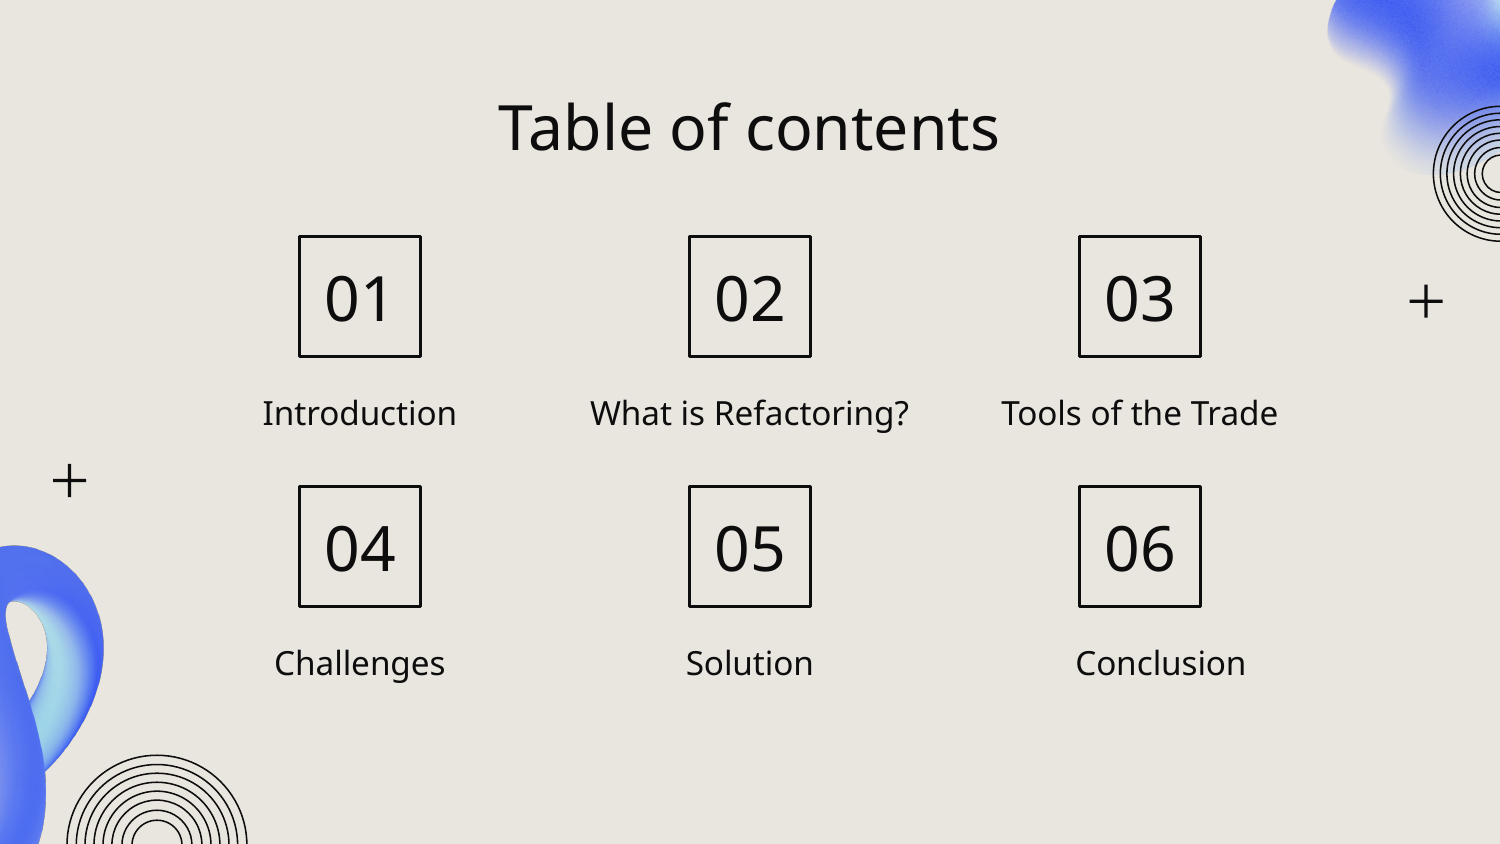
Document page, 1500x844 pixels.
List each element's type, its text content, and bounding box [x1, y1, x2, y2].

subtitle Introduction [198, 367, 522, 448]
title 06 [1078, 485, 1202, 608]
picture [95, 789, 132, 844]
title 04 [298, 485, 422, 608]
picture [68, 760, 132, 844]
title 05 [688, 485, 812, 608]
picture [86, 779, 132, 844]
subtitle Solution [588, 617, 912, 697]
picture [104, 799, 132, 844]
subtitle Tools of the Trade [978, 367, 1302, 448]
title 03 [1078, 235, 1202, 358]
title 02 [688, 235, 812, 358]
subtitle What is Refactoring? [554, 367, 945, 448]
picture [78, 770, 132, 844]
picture [0, 515, 132, 844]
subtitle Conclusion [999, 617, 1323, 697]
picture [123, 823, 132, 844]
subtitle Challenges [198, 617, 522, 697]
title Table of contents [118, 72, 1382, 167]
title 01 [298, 235, 422, 358]
picture [113, 810, 132, 844]
